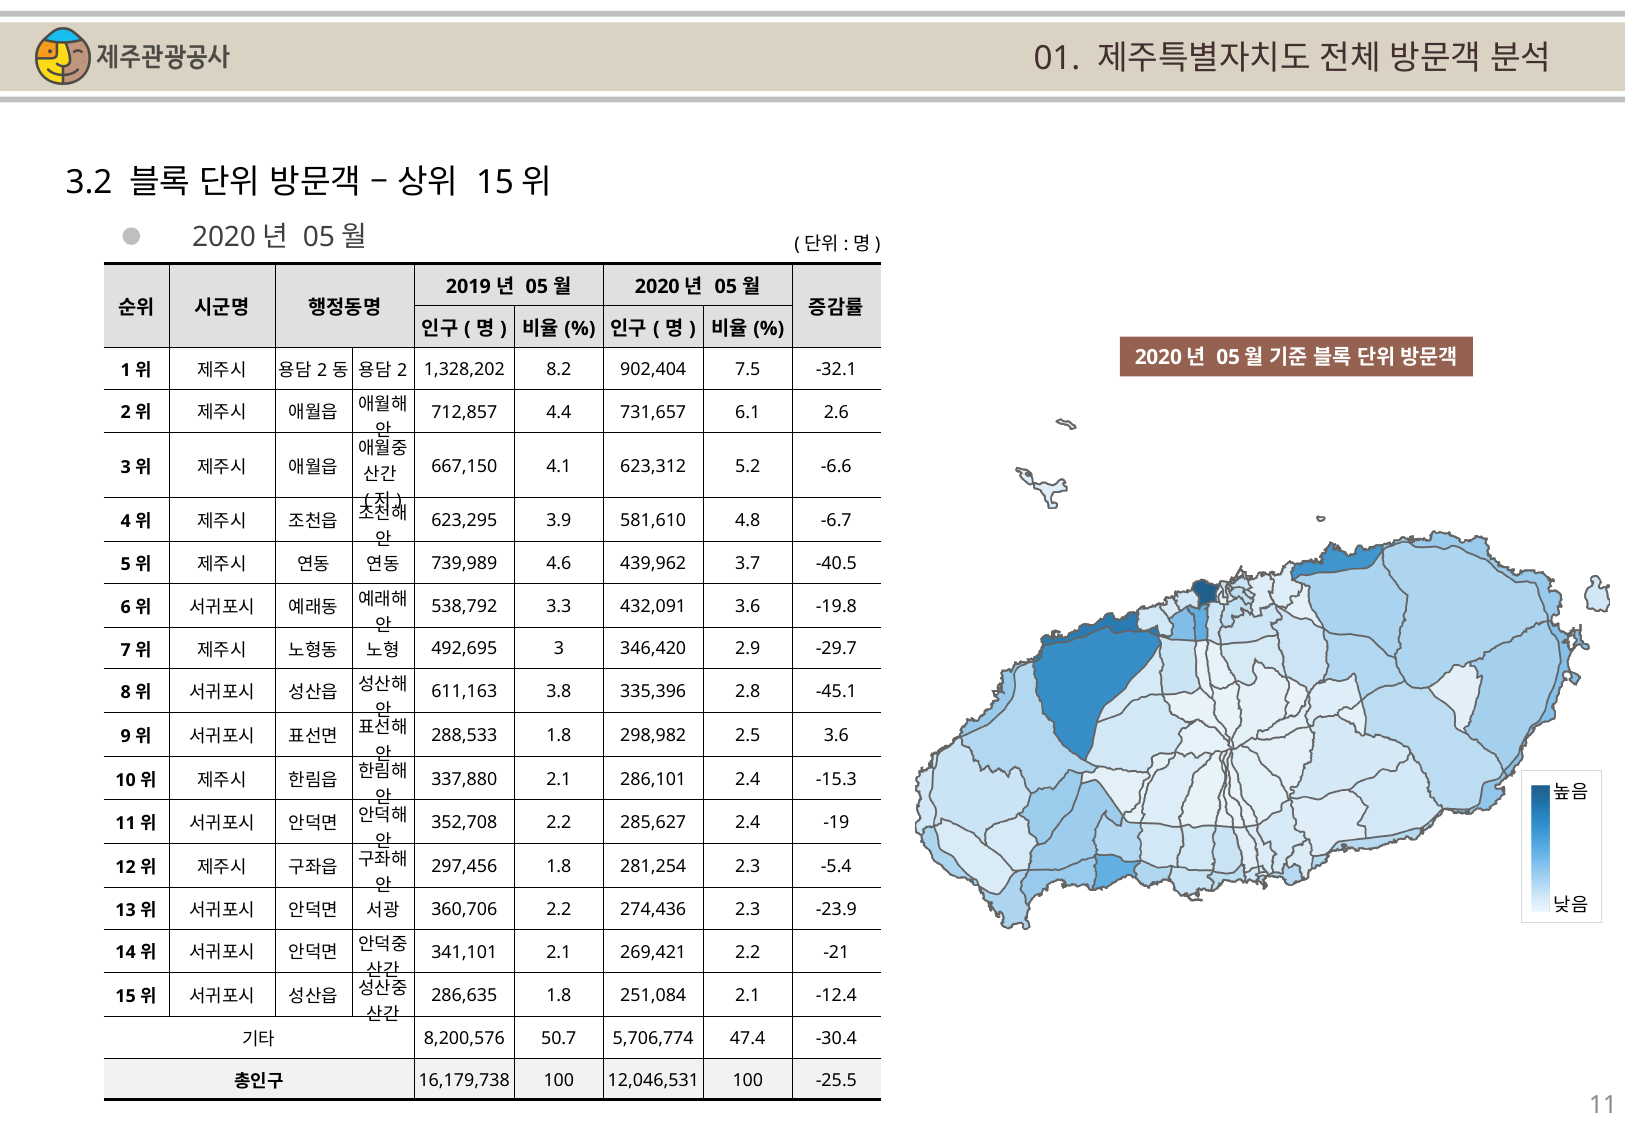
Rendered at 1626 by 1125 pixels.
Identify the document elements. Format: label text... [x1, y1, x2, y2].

table_cell 표선해안 [353, 713, 414, 756]
table_cell 611,163 [415, 669, 514, 712]
table_cell 3위 [104, 433, 169, 497]
table_cell 1위 [104, 348, 169, 389]
table_cell 439,962 [604, 542, 703, 583]
table_cell 3.8 [515, 669, 603, 712]
table_cell 298,982 [604, 713, 703, 756]
table_cell 285,627 [604, 800, 703, 843]
table_cell -30.4 [793, 1017, 881, 1058]
table_header 2020년 05월 [604, 265, 792, 305]
table_cell 2.4 [704, 800, 792, 843]
table_cell 4.1 [515, 433, 603, 497]
table_cell 623,295 [415, 498, 514, 541]
table_cell 한림읍 [276, 757, 352, 799]
table_cell 2.1 [704, 973, 792, 1016]
table_cell 서귀포시 [170, 800, 275, 843]
table_cell 5위 [104, 542, 169, 583]
table_cell 538,792 [415, 584, 514, 627]
table_cell 2.9 [704, 628, 792, 668]
table_cell 서광 [353, 888, 414, 929]
table_cell 100 [515, 1059, 603, 1098]
table_cell 한림해안 [353, 757, 414, 799]
table_cell 성산해안 [353, 669, 414, 712]
table_cell 서귀포시 [170, 669, 275, 712]
table_cell 비율(%) [515, 306, 603, 347]
table_cell 서귀포시 [170, 973, 275, 1016]
table_header 행정동명 [276, 265, 414, 347]
table_cell -25.5 [793, 1059, 881, 1098]
table_cell 성산읍 [276, 669, 352, 712]
table_cell 5,706,774 [604, 1017, 703, 1058]
table_cell 623,312 [604, 433, 703, 497]
table_cell 1.8 [515, 973, 603, 1016]
table_cell -32.1 [793, 348, 881, 389]
table_cell 4위 [104, 498, 169, 541]
table_cell 용담2 [353, 348, 414, 389]
table_cell 8.2 [515, 348, 603, 389]
table_cell 16,179,738 [415, 1059, 514, 1098]
table_cell 581,610 [604, 498, 703, 541]
table_cell 3.3 [515, 584, 603, 627]
table_cell -29.7 [793, 628, 881, 668]
table_cell 조천해안 [353, 498, 414, 541]
table_cell 251,084 [604, 973, 703, 1016]
table_cell 용담2동 [276, 348, 352, 389]
table_cell 269,421 [604, 930, 703, 972]
table_cell 274,436 [604, 888, 703, 929]
table_cell 안덕면 [276, 800, 352, 843]
table_cell 성산중산간 [353, 973, 414, 1016]
table_cell -12.4 [793, 973, 881, 1016]
table_cell 조천읍 [276, 498, 352, 541]
table_cell 3.6 [793, 713, 881, 756]
table_cell 281,254 [604, 844, 703, 887]
table_cell 2.1 [515, 930, 603, 972]
table_cell 667,150 [415, 433, 514, 497]
slide_number 11 [1251, 1063, 1618, 1123]
table_cell 8위 [104, 669, 169, 712]
table_cell 337,880 [415, 757, 514, 799]
text_box (단위:명) [779, 224, 896, 262]
table_cell 6위 [104, 584, 169, 627]
table_cell -6.7 [793, 498, 881, 541]
table_cell 제주시 [170, 348, 275, 389]
table_cell 286,101 [604, 757, 703, 799]
table_cell 안덕면 [276, 930, 352, 972]
table_cell 인구(명) [604, 306, 703, 347]
table_cell 1.8 [515, 713, 603, 756]
table_cell 예래해안 [353, 584, 414, 627]
table_cell 15위 [104, 973, 169, 1016]
text_box [121, 226, 141, 246]
table_header 증감률 [793, 265, 881, 347]
table_cell 902,404 [604, 348, 703, 389]
table_cell -23.9 [793, 888, 881, 929]
table_cell 492,695 [415, 628, 514, 668]
table_cell 712,857 [415, 390, 514, 432]
table_cell 연동 [353, 542, 414, 583]
table_cell 341,101 [415, 930, 514, 972]
table_cell 2.2 [515, 800, 603, 843]
table_cell 노형 [353, 628, 414, 668]
table_cell -19.8 [793, 584, 881, 627]
table_cell 총인구 [104, 1059, 414, 1098]
table_cell 2.3 [704, 888, 792, 929]
table_cell 352,708 [415, 800, 514, 843]
table_cell 297,456 [415, 844, 514, 887]
table_cell 286,635 [415, 973, 514, 1016]
table_cell 안덕면 [276, 888, 352, 929]
table_cell 288,533 [415, 713, 514, 756]
table_cell -21 [793, 930, 881, 972]
table_cell 6.1 [704, 390, 792, 432]
table_cell 애월해안 [353, 390, 414, 432]
table_cell 739,989 [415, 542, 514, 583]
table_cell 비율(%) [704, 306, 792, 347]
text_box 3.2 블록 단위 방문객 – 상위 15위 [50, 152, 1144, 208]
table_cell 2.6 [793, 390, 881, 432]
table_cell 제주시 [170, 390, 275, 432]
table_cell 서귀포시 [170, 888, 275, 929]
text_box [1521, 770, 1618, 925]
table_cell 제주시 [170, 757, 275, 799]
table_cell 1.8 [515, 844, 603, 887]
table_cell 3.9 [515, 498, 603, 541]
table_cell 제주시 [170, 498, 275, 541]
table_cell 4.6 [515, 542, 603, 583]
table_cell 11위 [104, 800, 169, 843]
table_cell 인구(명) [415, 306, 514, 347]
table_cell 서귀포시 [170, 930, 275, 972]
table_cell 예래동 [276, 584, 352, 627]
table_cell 구좌읍 [276, 844, 352, 887]
table_cell 100 [704, 1059, 792, 1098]
table_cell 50.7 [515, 1017, 603, 1058]
table_cell 2.3 [704, 844, 792, 887]
table_cell 연동 [276, 542, 352, 583]
table_cell 4.8 [704, 498, 792, 541]
table_cell 제주시 [170, 844, 275, 887]
table_cell 13위 [104, 888, 169, 929]
table_cell 2.5 [704, 713, 792, 756]
table_cell 8,200,576 [415, 1017, 514, 1058]
table_cell 1,328,202 [415, 348, 514, 389]
table_cell 애월중산간(저) [353, 433, 414, 497]
table_cell 12위 [104, 844, 169, 887]
table_cell 10위 [104, 757, 169, 799]
table_cell 3.7 [704, 542, 792, 583]
table_cell 346,420 [604, 628, 703, 668]
table_cell 360,706 [415, 888, 514, 929]
table_header 시군명 [170, 265, 275, 347]
table_cell 4.4 [515, 390, 603, 432]
table_cell 성산읍 [276, 973, 352, 1016]
table_cell 기타 [104, 1017, 414, 1058]
table_cell 애월읍 [276, 433, 352, 497]
table_cell -45.1 [793, 669, 881, 712]
table_cell 제주시 [170, 542, 275, 583]
table_cell 노형동 [276, 628, 352, 668]
table_cell 9위 [104, 713, 169, 756]
table_cell -40.5 [793, 542, 881, 583]
table_cell 안덕해안 [353, 800, 414, 843]
table_cell -15.3 [793, 757, 881, 799]
table_cell 서귀포시 [170, 584, 275, 627]
table_cell 335,396 [604, 669, 703, 712]
table_cell 3.6 [704, 584, 792, 627]
table_cell 제주시 [170, 433, 275, 497]
table_cell 2.2 [515, 888, 603, 929]
table_cell 3 [515, 628, 603, 668]
table_cell 432,091 [604, 584, 703, 627]
table_cell 구좌해안 [353, 844, 414, 887]
text_box 01. 제주특별자치도 전체 방문객 분석 [891, 28, 1595, 84]
table_cell 2.1 [515, 757, 603, 799]
table_cell 731,657 [604, 390, 703, 432]
text_box 2020년 05월 [176, 210, 383, 260]
table_cell 12,046,531 [604, 1059, 703, 1098]
picture [31, 26, 232, 87]
table_cell 표선면 [276, 713, 352, 756]
table_header 순위 [104, 265, 169, 347]
table_cell 2.2 [704, 930, 792, 972]
table_cell -19 [793, 800, 881, 843]
table_cell -6.6 [793, 433, 881, 497]
table_cell 제주시 [170, 628, 275, 668]
table_cell 안덕중산간 [353, 930, 414, 972]
table_cell 7.5 [704, 348, 792, 389]
table_cell 47.4 [704, 1017, 792, 1058]
table_cell -5.4 [793, 844, 881, 887]
picture [915, 236, 1610, 1112]
table_cell 2위 [104, 390, 169, 432]
table_cell 애월읍 [276, 390, 352, 432]
table_cell 서귀포시 [170, 713, 275, 756]
table_cell 2.4 [704, 757, 792, 799]
table_header 2019년 05월 [415, 265, 603, 305]
table_cell 7위 [104, 628, 169, 668]
table_cell 2.8 [704, 669, 792, 712]
table_cell 14위 [104, 930, 169, 972]
table_cell 5.2 [704, 433, 792, 497]
